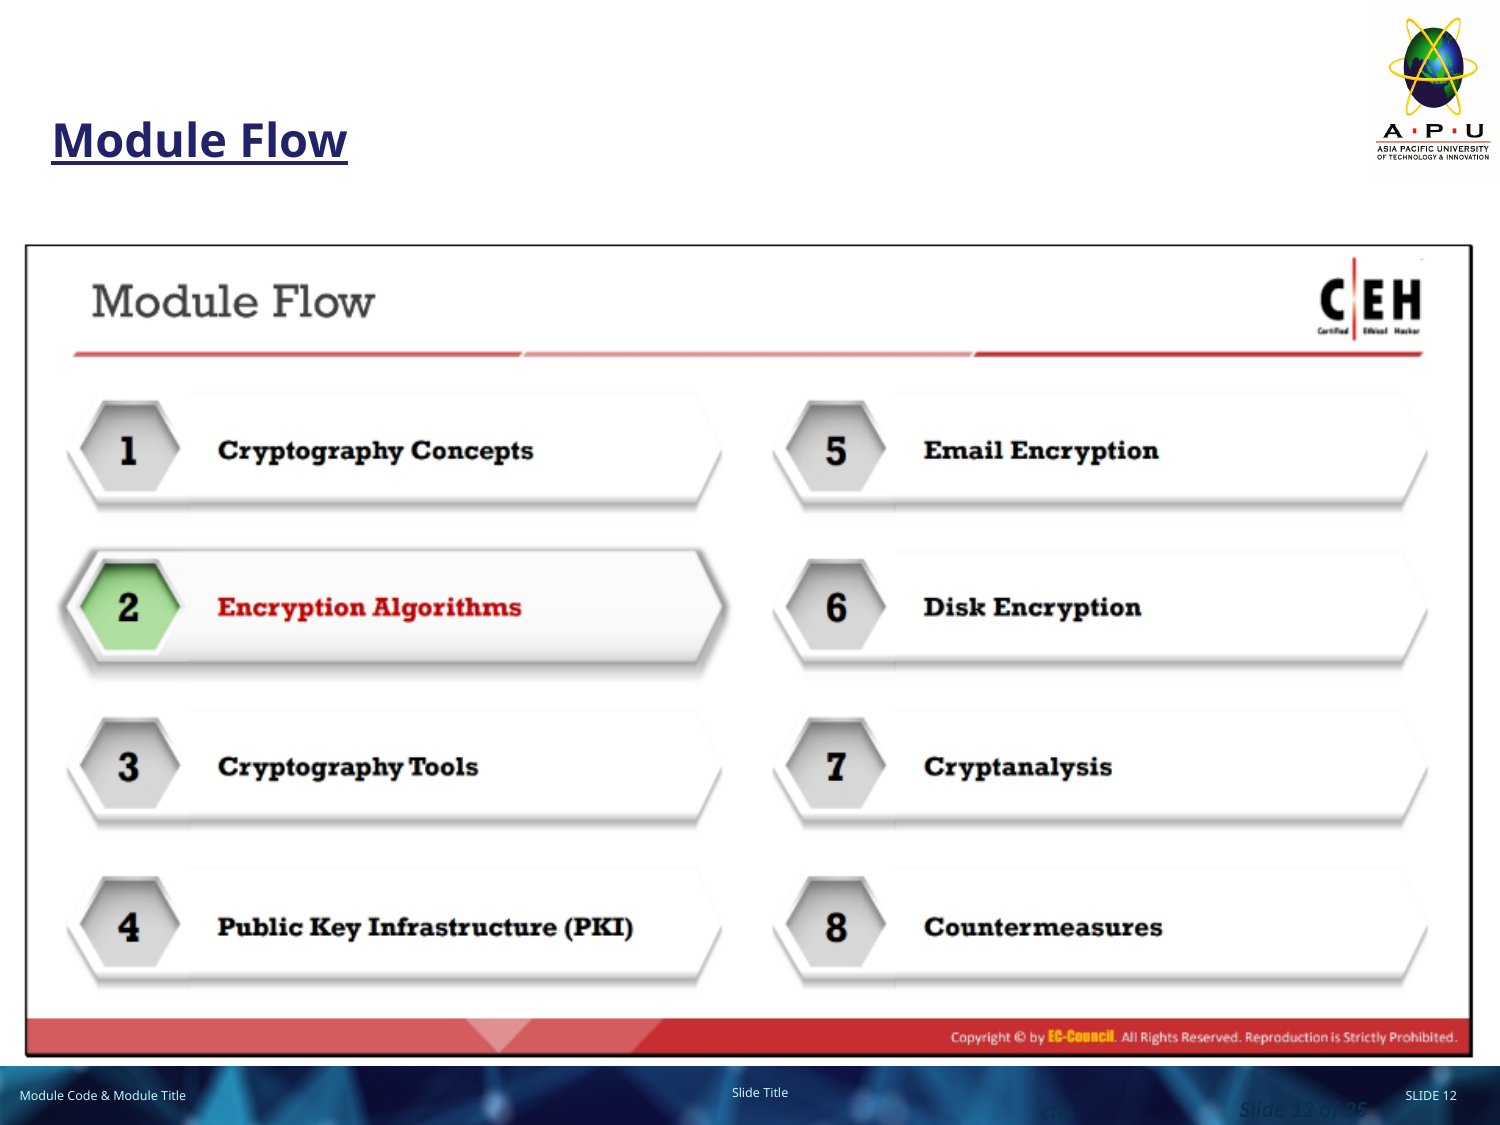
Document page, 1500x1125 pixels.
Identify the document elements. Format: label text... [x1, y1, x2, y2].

title Module Flow [36, 45, 1323, 233]
picture [0, 1066, 1500, 1125]
footer ‹#› [1025, 1086, 1500, 1125]
picture [1367, 0, 1500, 178]
picture [19, 237, 1481, 1065]
